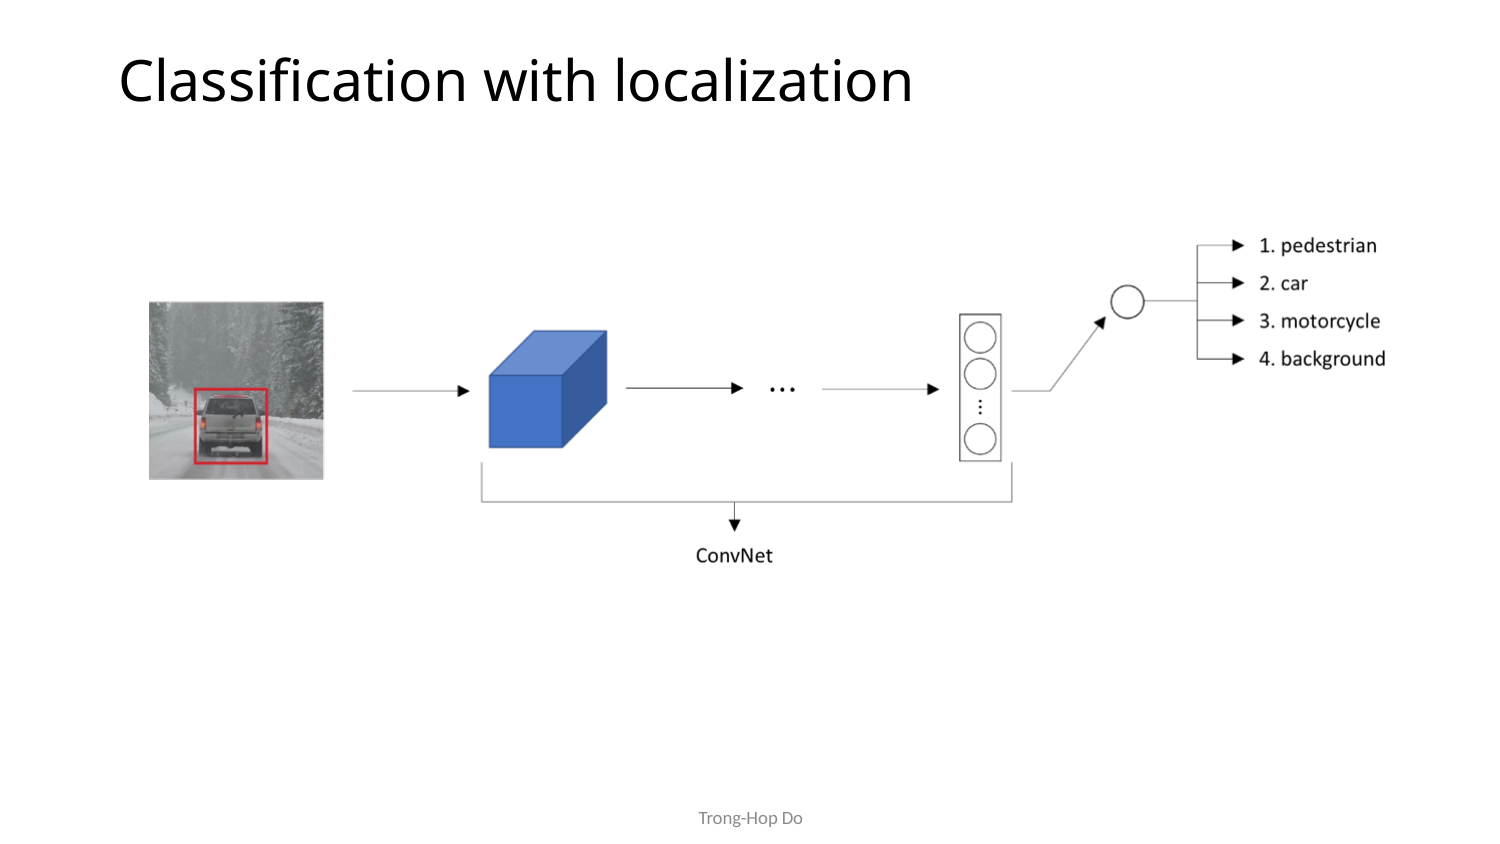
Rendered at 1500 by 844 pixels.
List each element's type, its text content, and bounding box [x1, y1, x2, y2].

title Classification with localization [103, 44, 1397, 122]
footer Trong-Hop Do [496, 782, 1004, 827]
picture [149, 224, 1400, 582]
